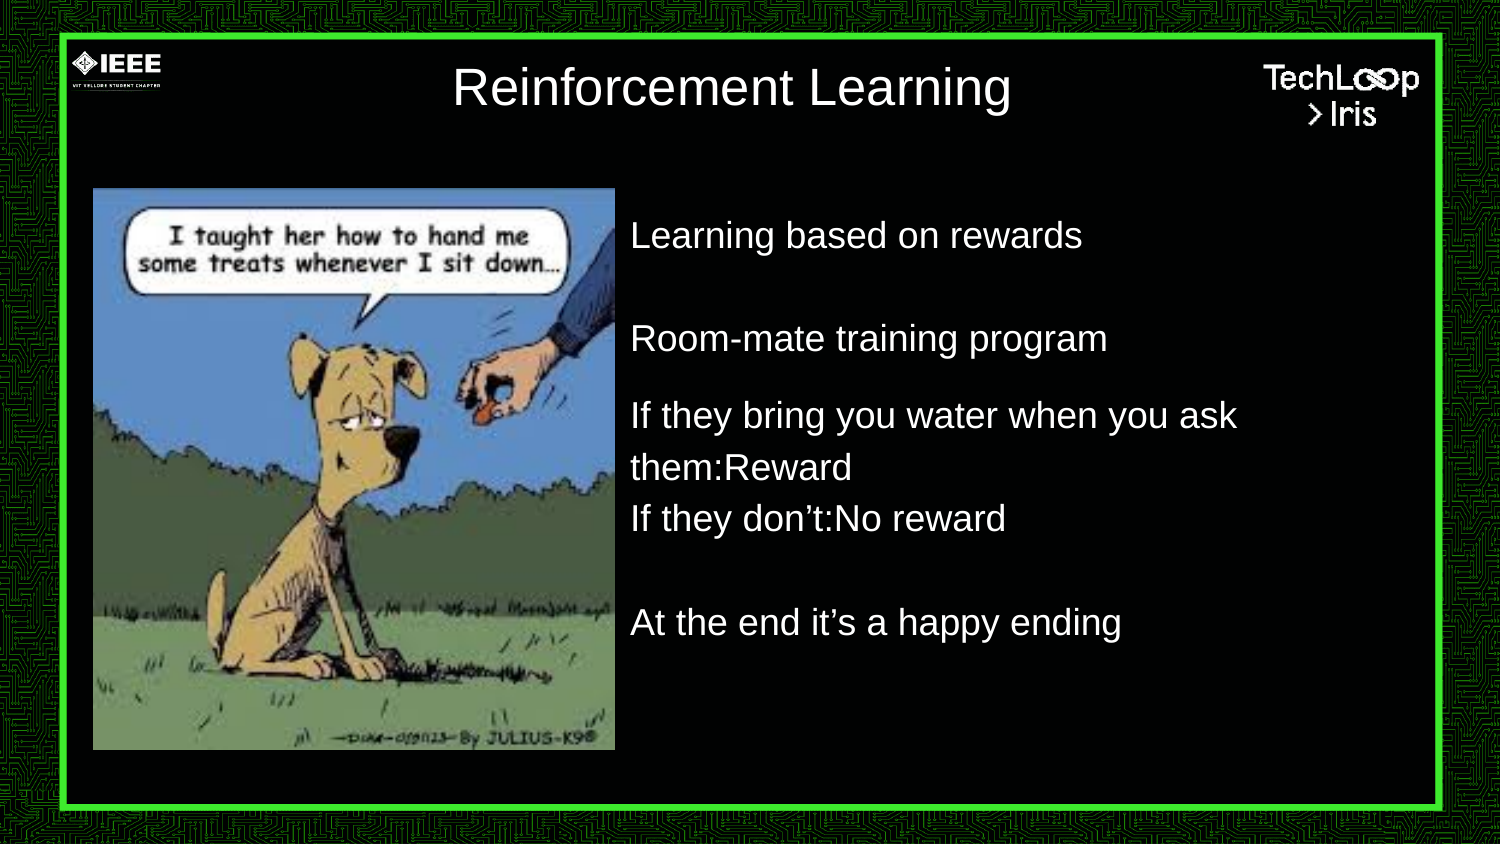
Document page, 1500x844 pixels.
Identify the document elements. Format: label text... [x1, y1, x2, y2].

list Learning based on rewards Room-mate training program If they bring you water when you ask them:Reward If they don’t:No reward At the end it’s a happy ending [618, 189, 1430, 750]
title Reinforcement Learning [437, 38, 1063, 133]
picture [0, 0, 1500, 844]
